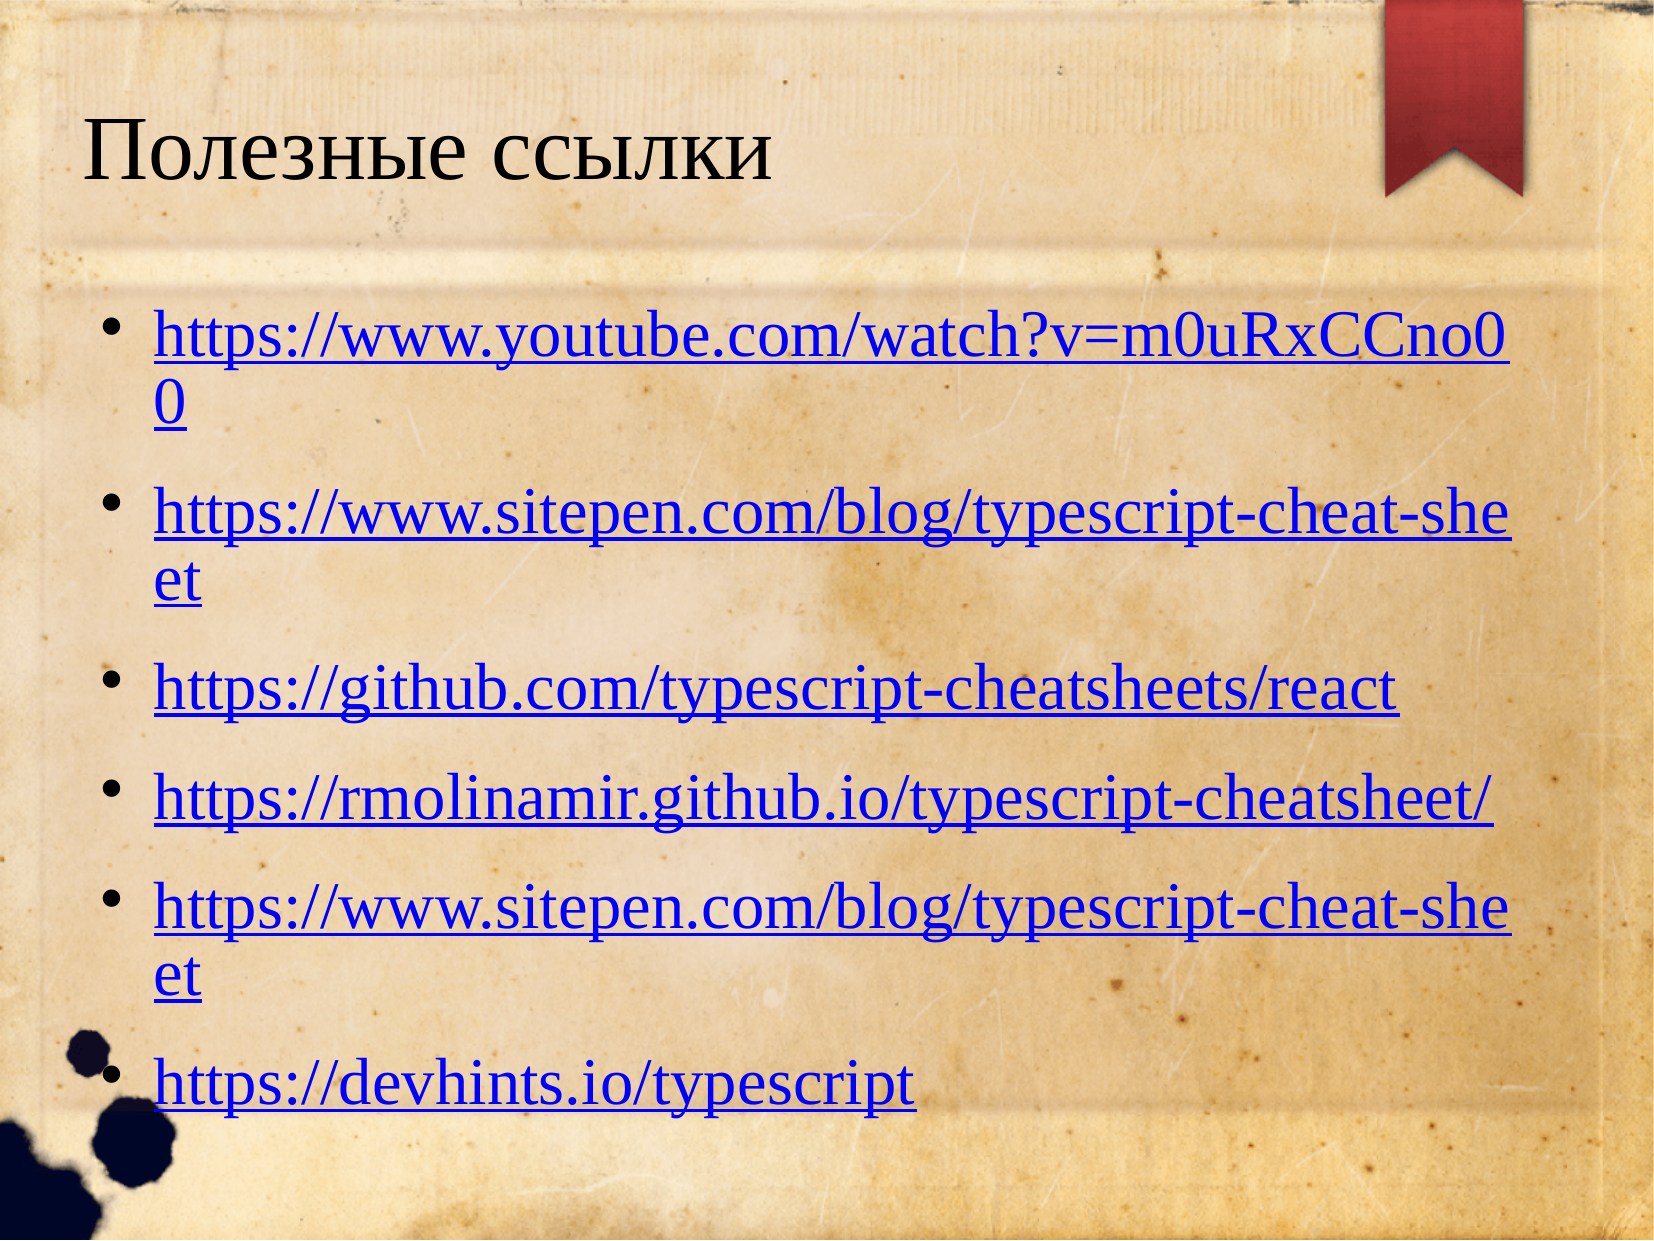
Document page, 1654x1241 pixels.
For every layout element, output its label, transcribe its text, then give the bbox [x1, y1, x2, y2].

text_box Полезные ссылки [82, 49, 1347, 237]
text_box https://www.youtube.com/watch?v=m0uRxCCno00 https://www.sitepen.com/blog/typescript-cheat-sheet https://github.com/typescript-cheatsheets/react https://rmolinamir.github.io/typescript-cheatsheet/ https://www.sitepen.com/blog/typescript-cheat-sheet https://devhints.io/typescript [82, 290, 1538, 1010]
picture [0, 0, 1654, 1240]
